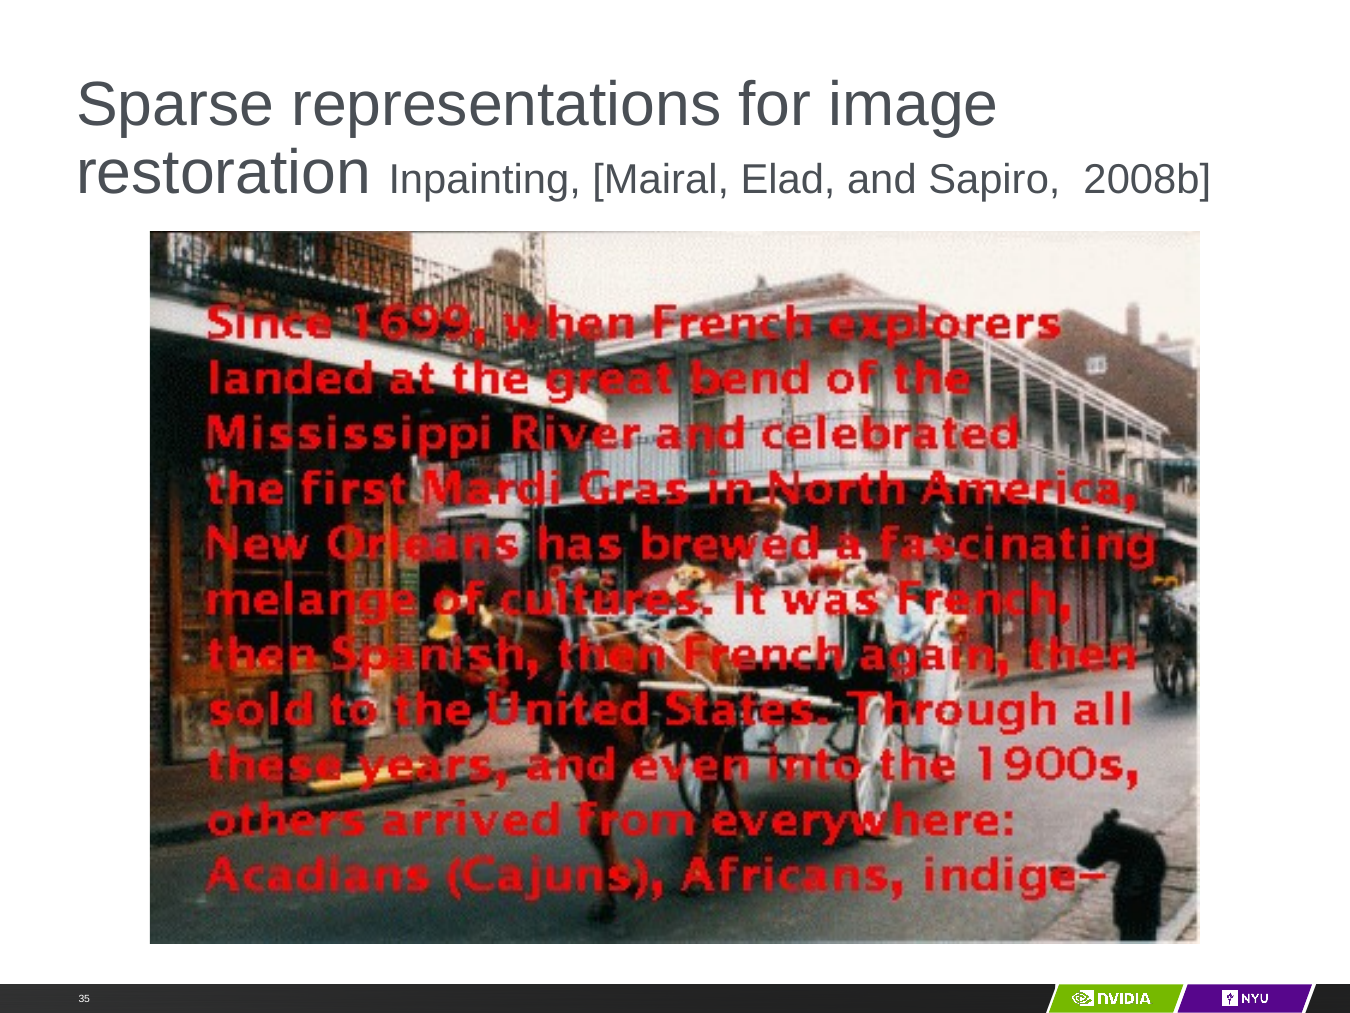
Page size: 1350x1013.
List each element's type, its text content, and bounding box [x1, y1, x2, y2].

title Sparse representations for image restoration Inpainting, [Mairal, Elad, and Sapiro, 2008b] [61, 56, 1289, 142]
text_box [149, 231, 1200, 944]
